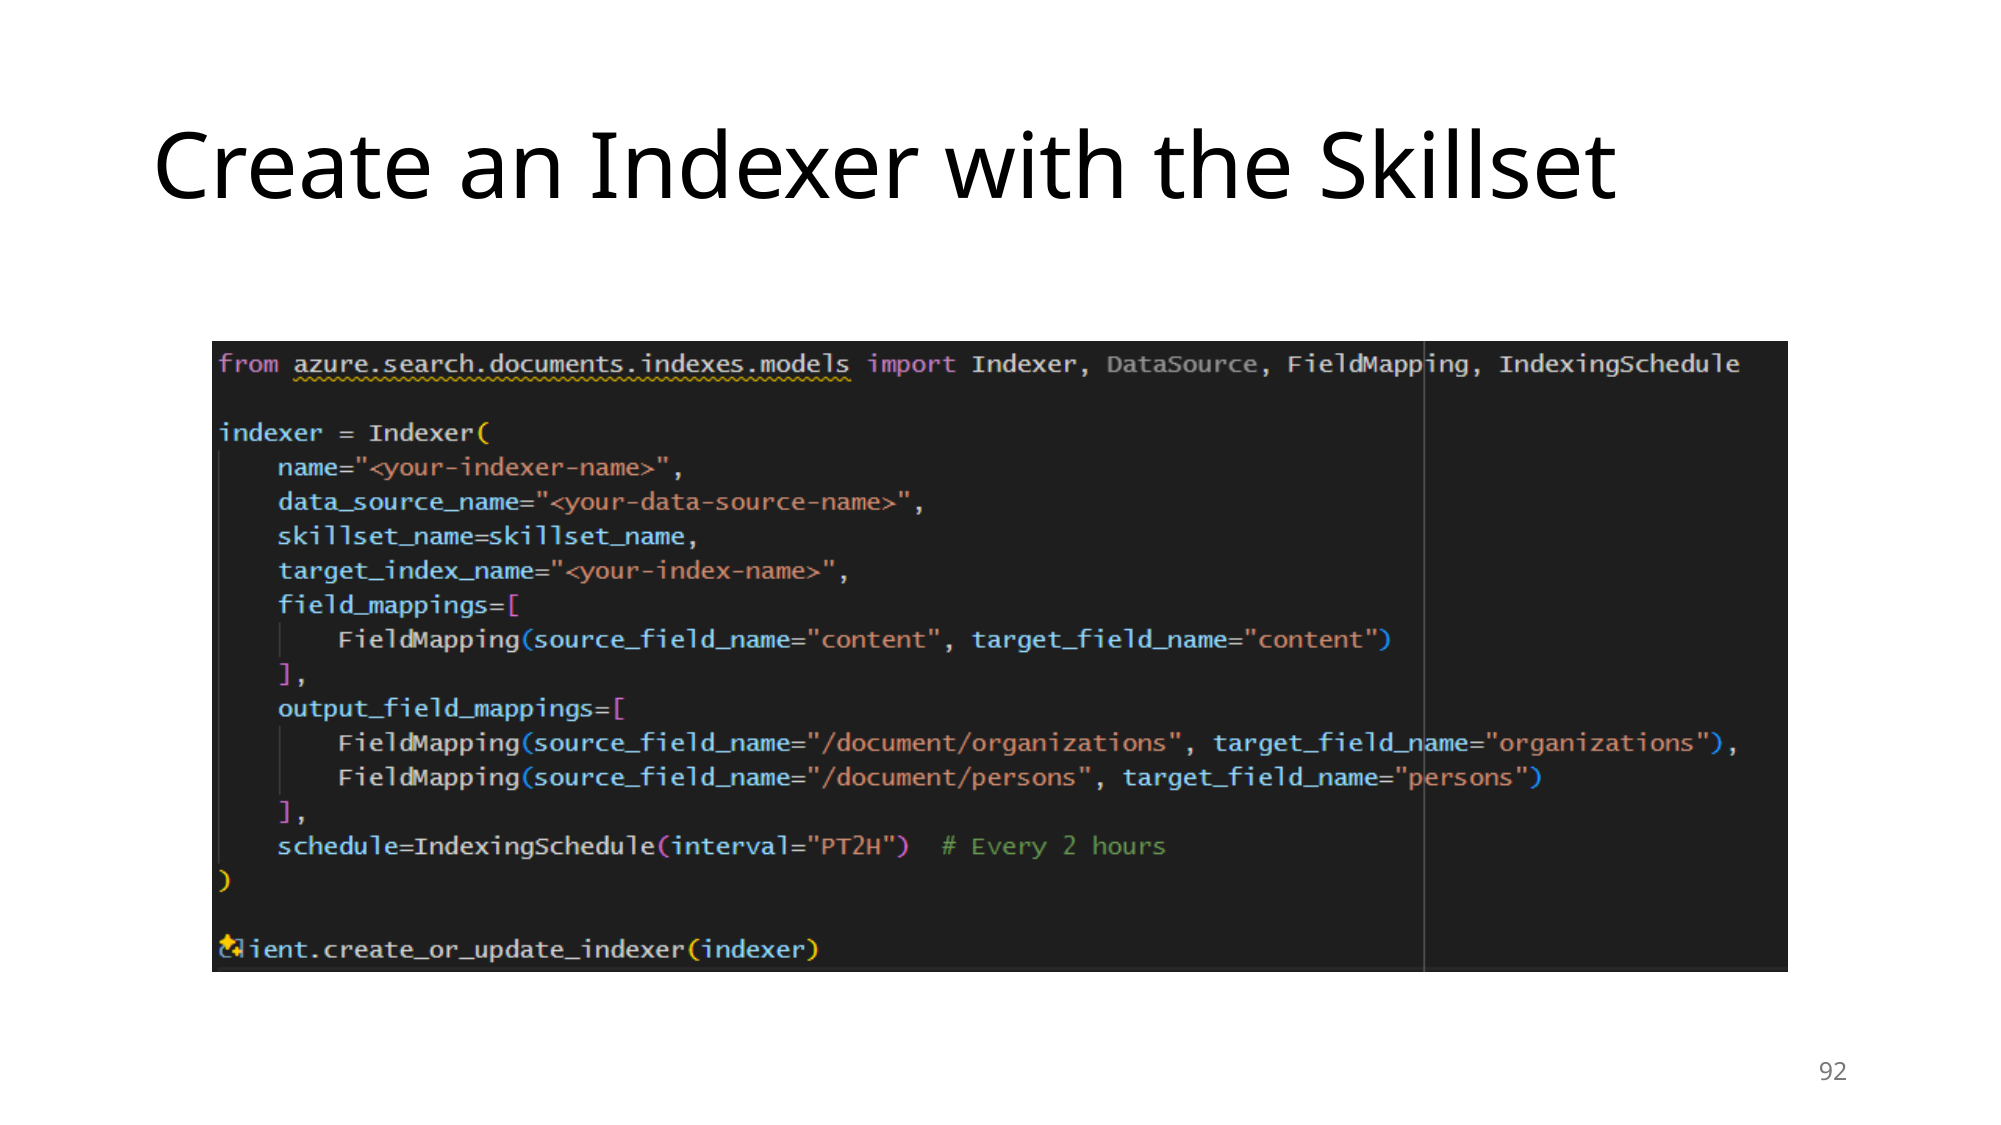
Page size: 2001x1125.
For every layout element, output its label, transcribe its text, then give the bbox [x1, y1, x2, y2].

slide_number 92 [1412, 1042, 1863, 1103]
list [211, 340, 1789, 972]
title Create an Indexer with the Skillset [137, 59, 1863, 278]
